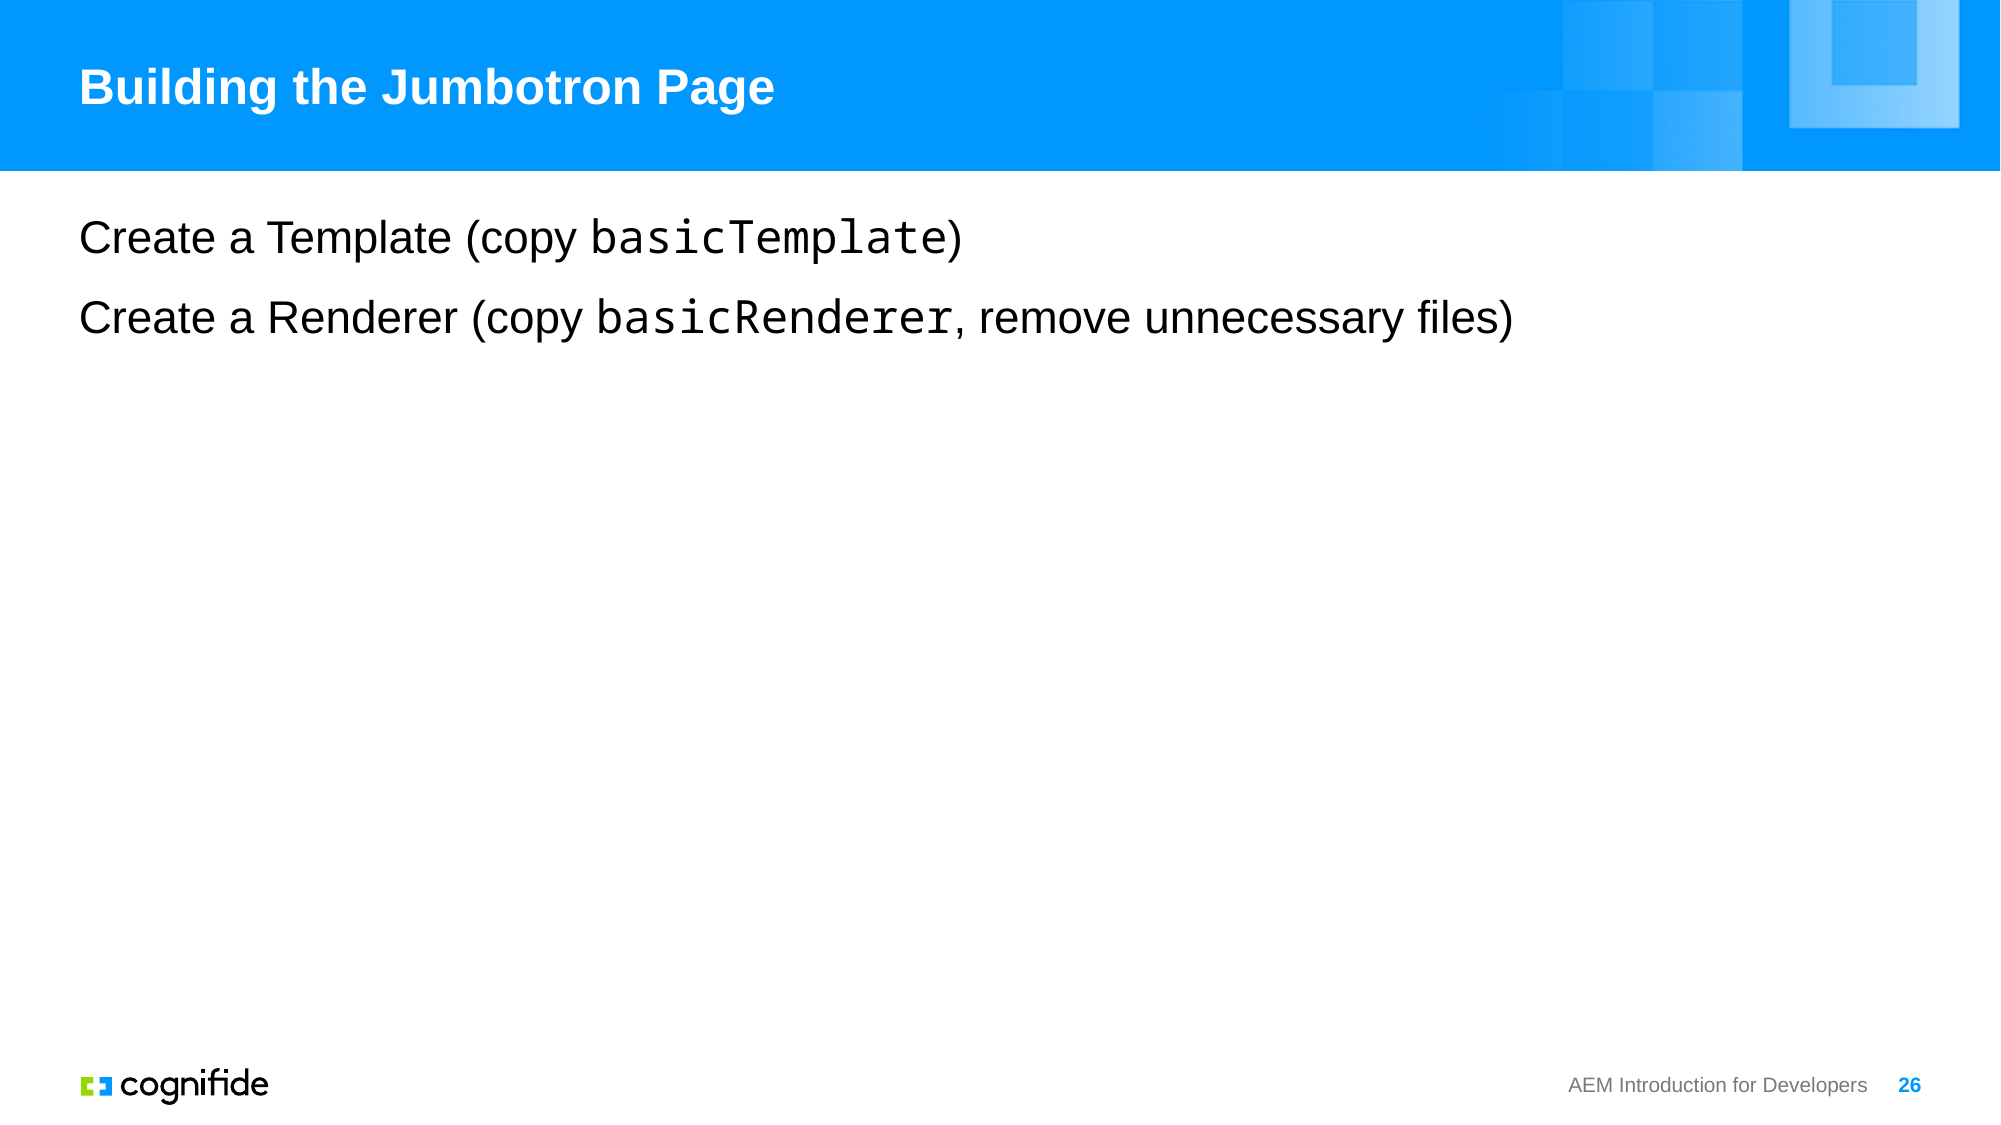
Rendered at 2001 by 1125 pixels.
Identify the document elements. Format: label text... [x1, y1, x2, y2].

slide_number 26 [1867, 1054, 1922, 1115]
list Create a Template (copy basicTemplate) Create a Renderer (copy basicRenderer, remove unnecessary files) [78, 208, 1922, 1041]
title Building the Jumbotron Page [78, 8, 1700, 160]
footer AEM Introduction for Developers [662, 1054, 1867, 1115]
picture [0, 0, 2001, 171]
